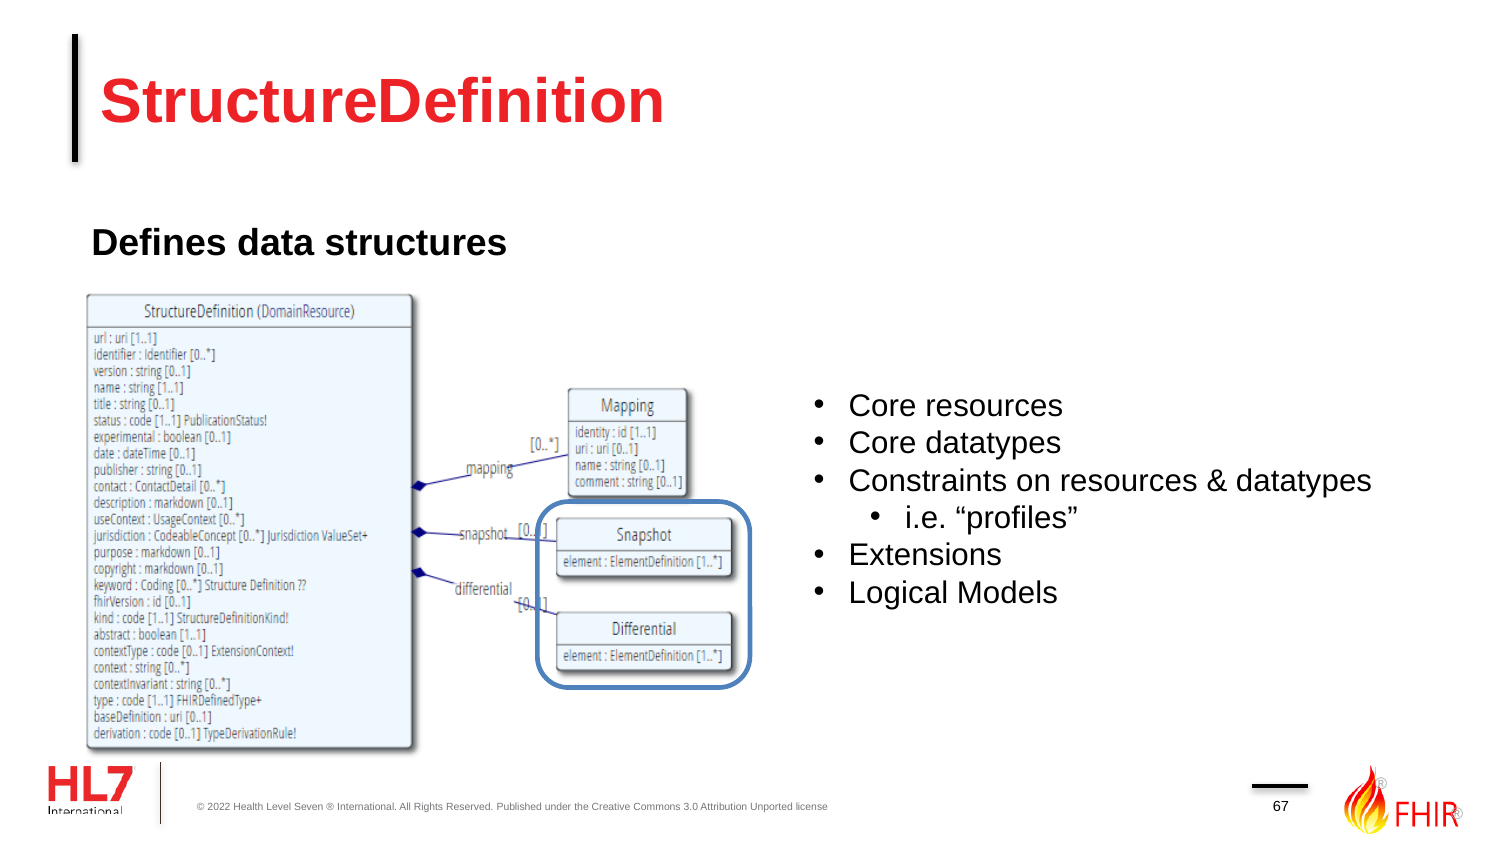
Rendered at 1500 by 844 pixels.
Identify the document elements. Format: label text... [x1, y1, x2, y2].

text_box Core resources Core datatypes Constraints on resources & datatypes i.e. “profiles” Extensions Logical Models [798, 377, 1425, 617]
title StructureDefinition [100, 33, 1451, 163]
picture [1339, 760, 1463, 837]
slide_number 67 [1258, 786, 1304, 814]
footer © 2022 Health Level Seven ® International. All Rights Reserved. Published under the Creative Commons 3.0 Attribution Unported license [196, 786, 941, 813]
text_box Defines data structures [76, 210, 544, 271]
picture [76, 288, 751, 762]
